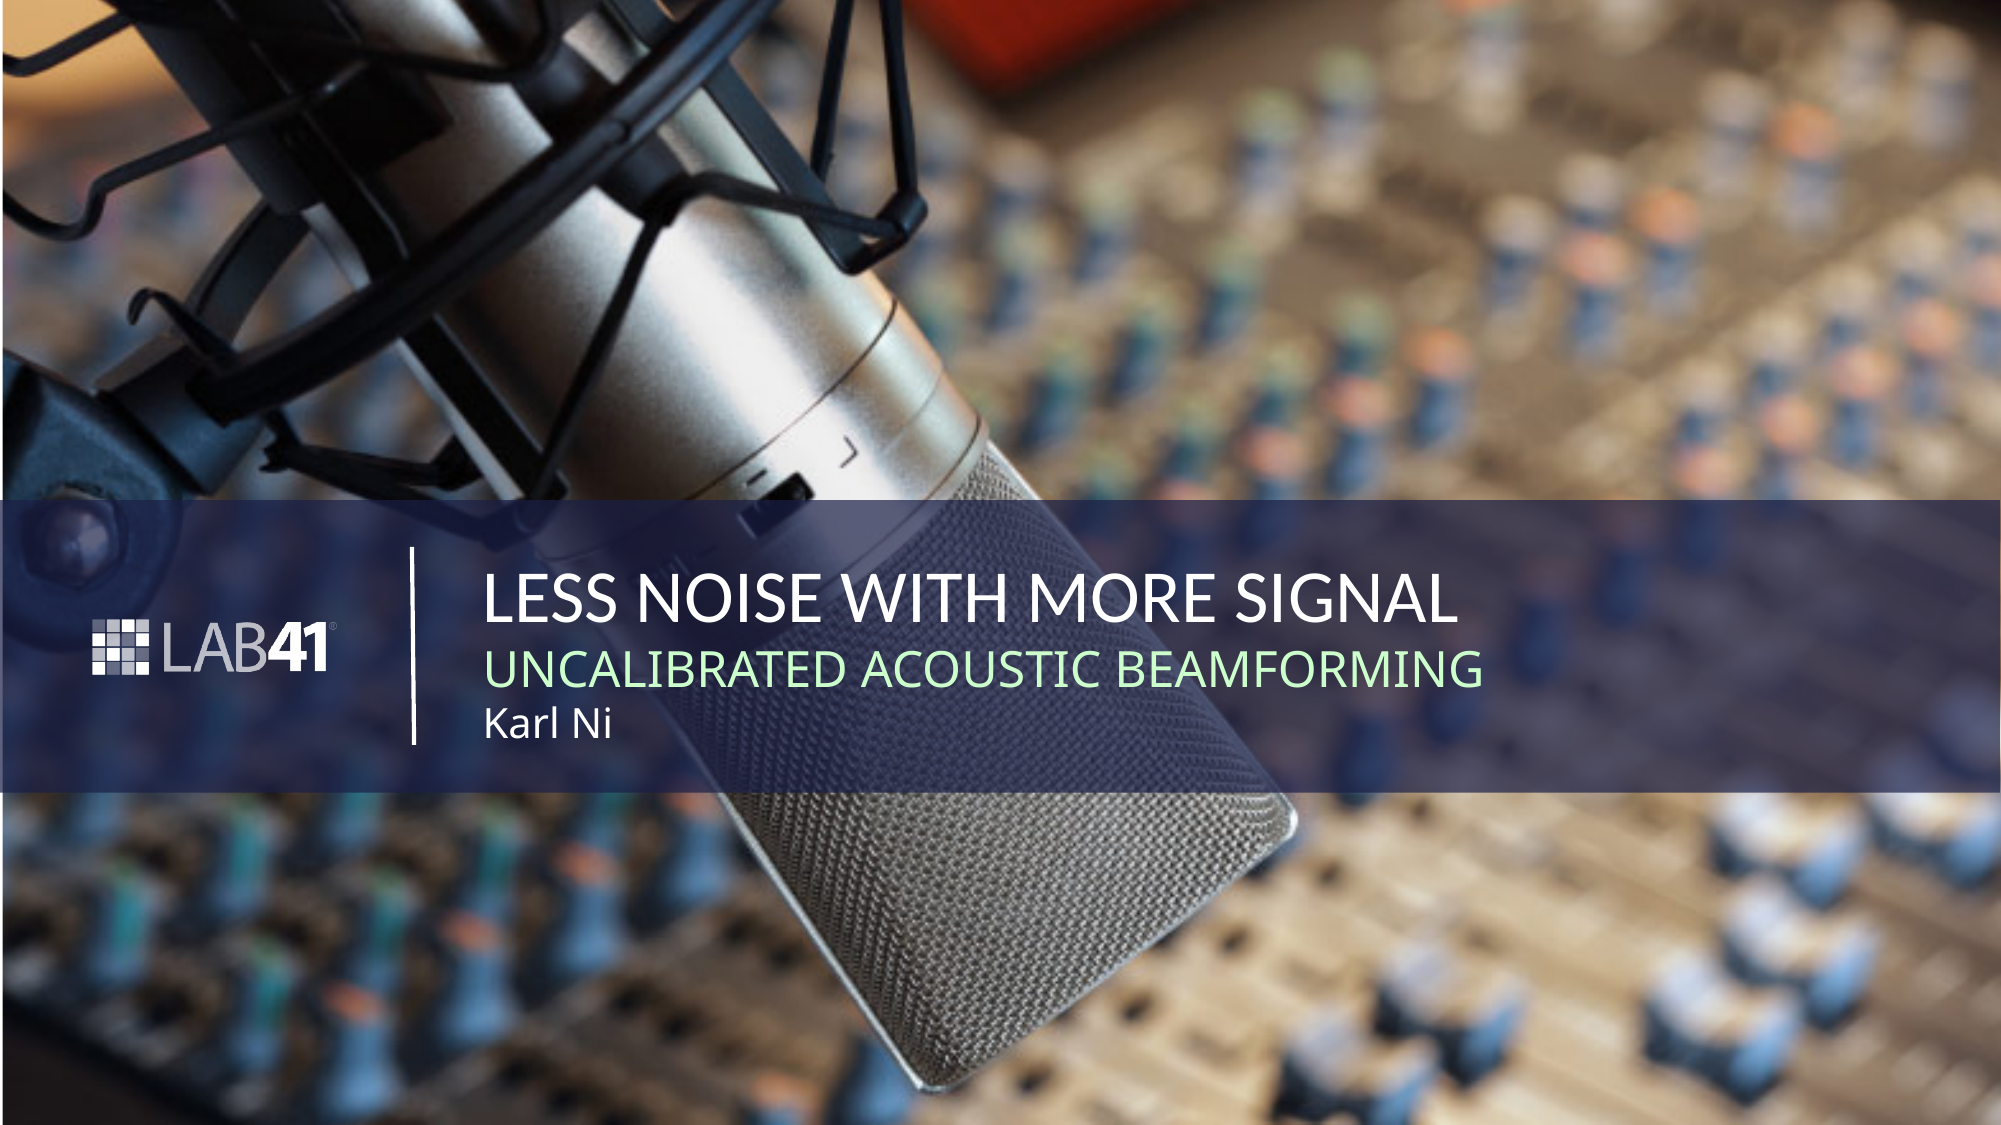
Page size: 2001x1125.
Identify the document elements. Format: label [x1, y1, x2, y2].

picture [2, 0, 2001, 1125]
text_box [411, 546, 415, 745]
